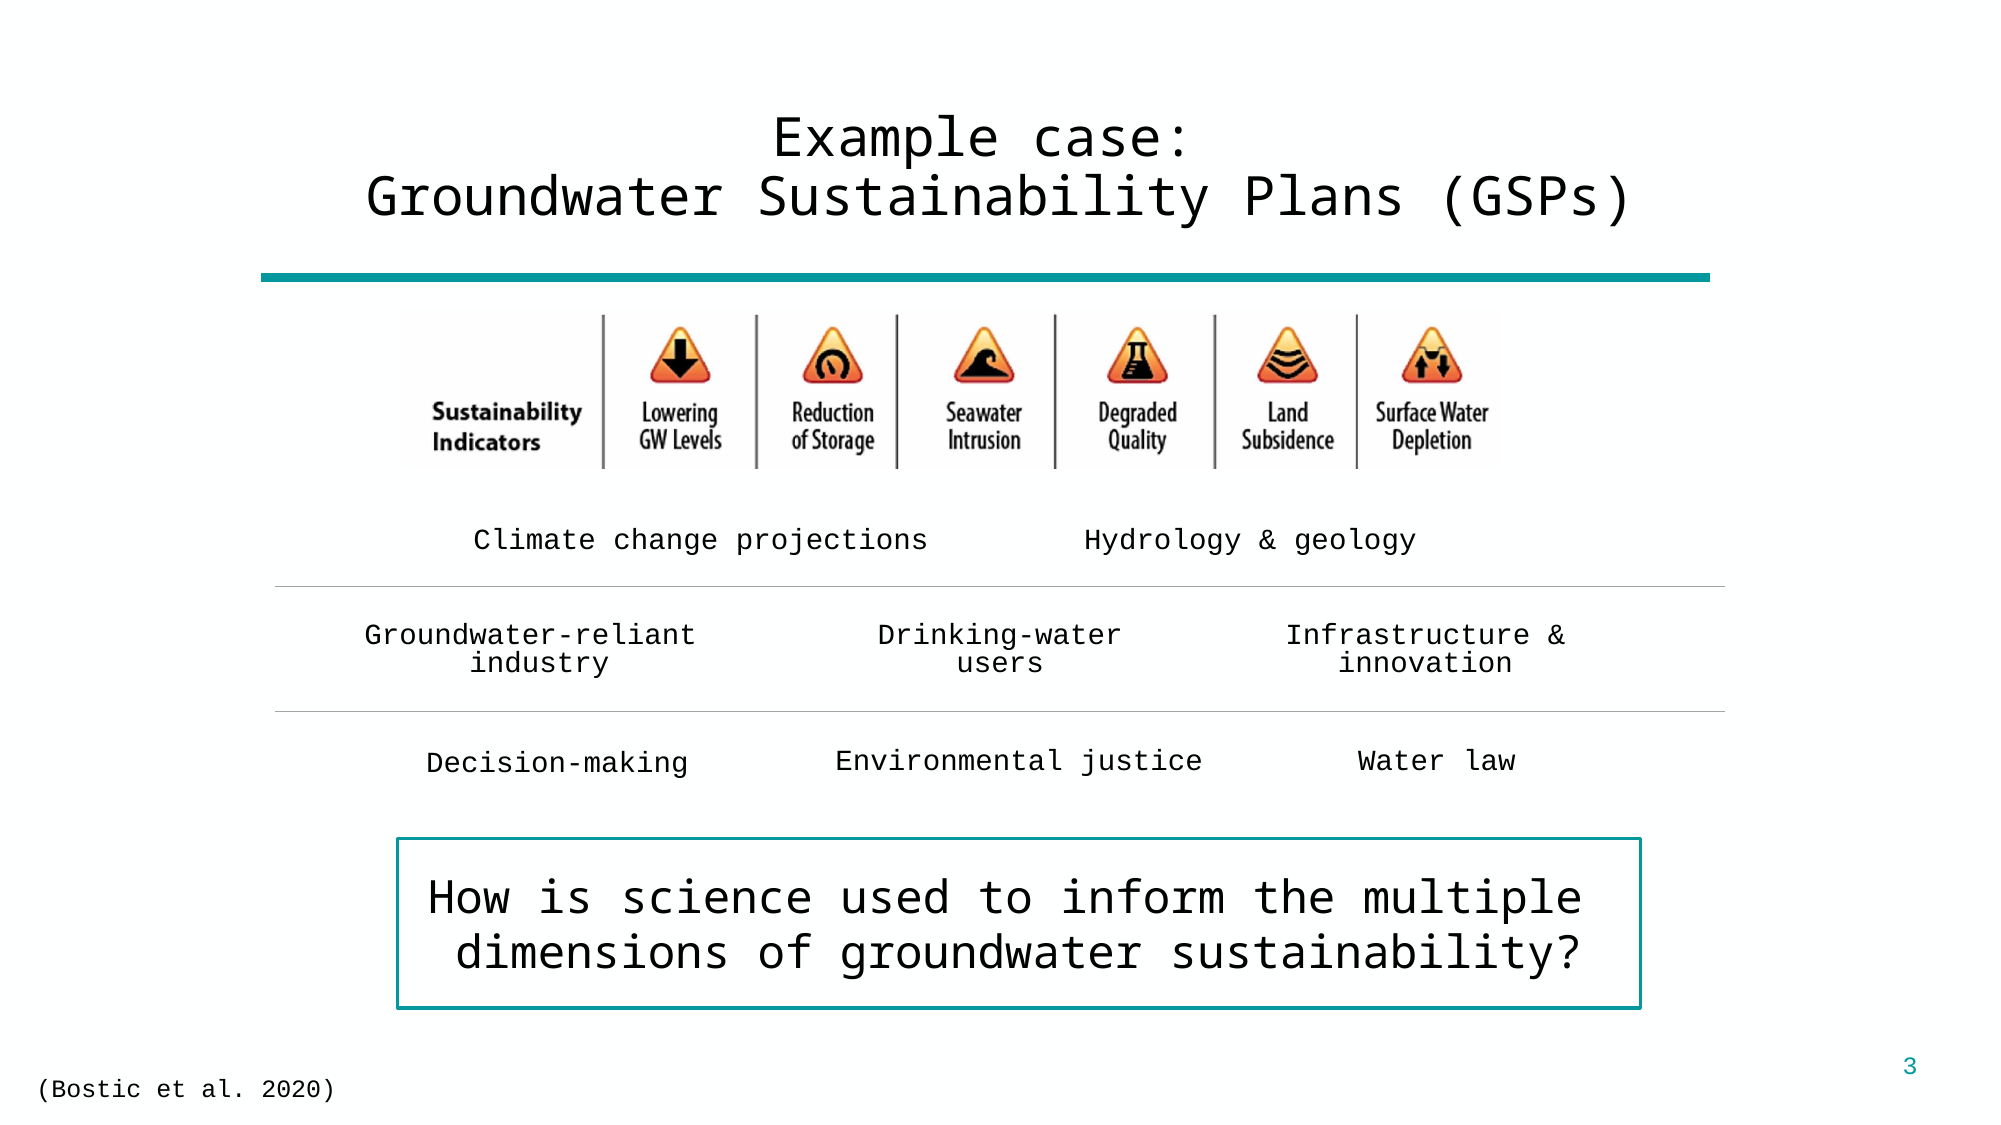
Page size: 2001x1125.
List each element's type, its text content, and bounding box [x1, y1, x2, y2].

picture [401, 309, 1501, 469]
text_box Climate change projections [401, 519, 1000, 563]
text_box Hydrology & geology [1069, 519, 1432, 563]
text_box Drinking-water users [862, 614, 1138, 686]
text_box How is science used to inform the multiple dimensions of groundwater sustainability? [397, 838, 1641, 1009]
text_box Environmental justice [762, 740, 1276, 784]
text_box (Bostic et al. 2020) [21, 1065, 448, 1110]
text_box Groundwater-reliant industry [349, 614, 730, 686]
title Example case: Groundwater Sustainability Plans (GSPs) [137, 59, 1863, 278]
slide_number 3 [1482, 1035, 1933, 1096]
text_box Infrastructure & innovation [1270, 614, 1581, 686]
text_box Water law [1276, 740, 1598, 784]
text_box Decision-making [411, 742, 704, 786]
